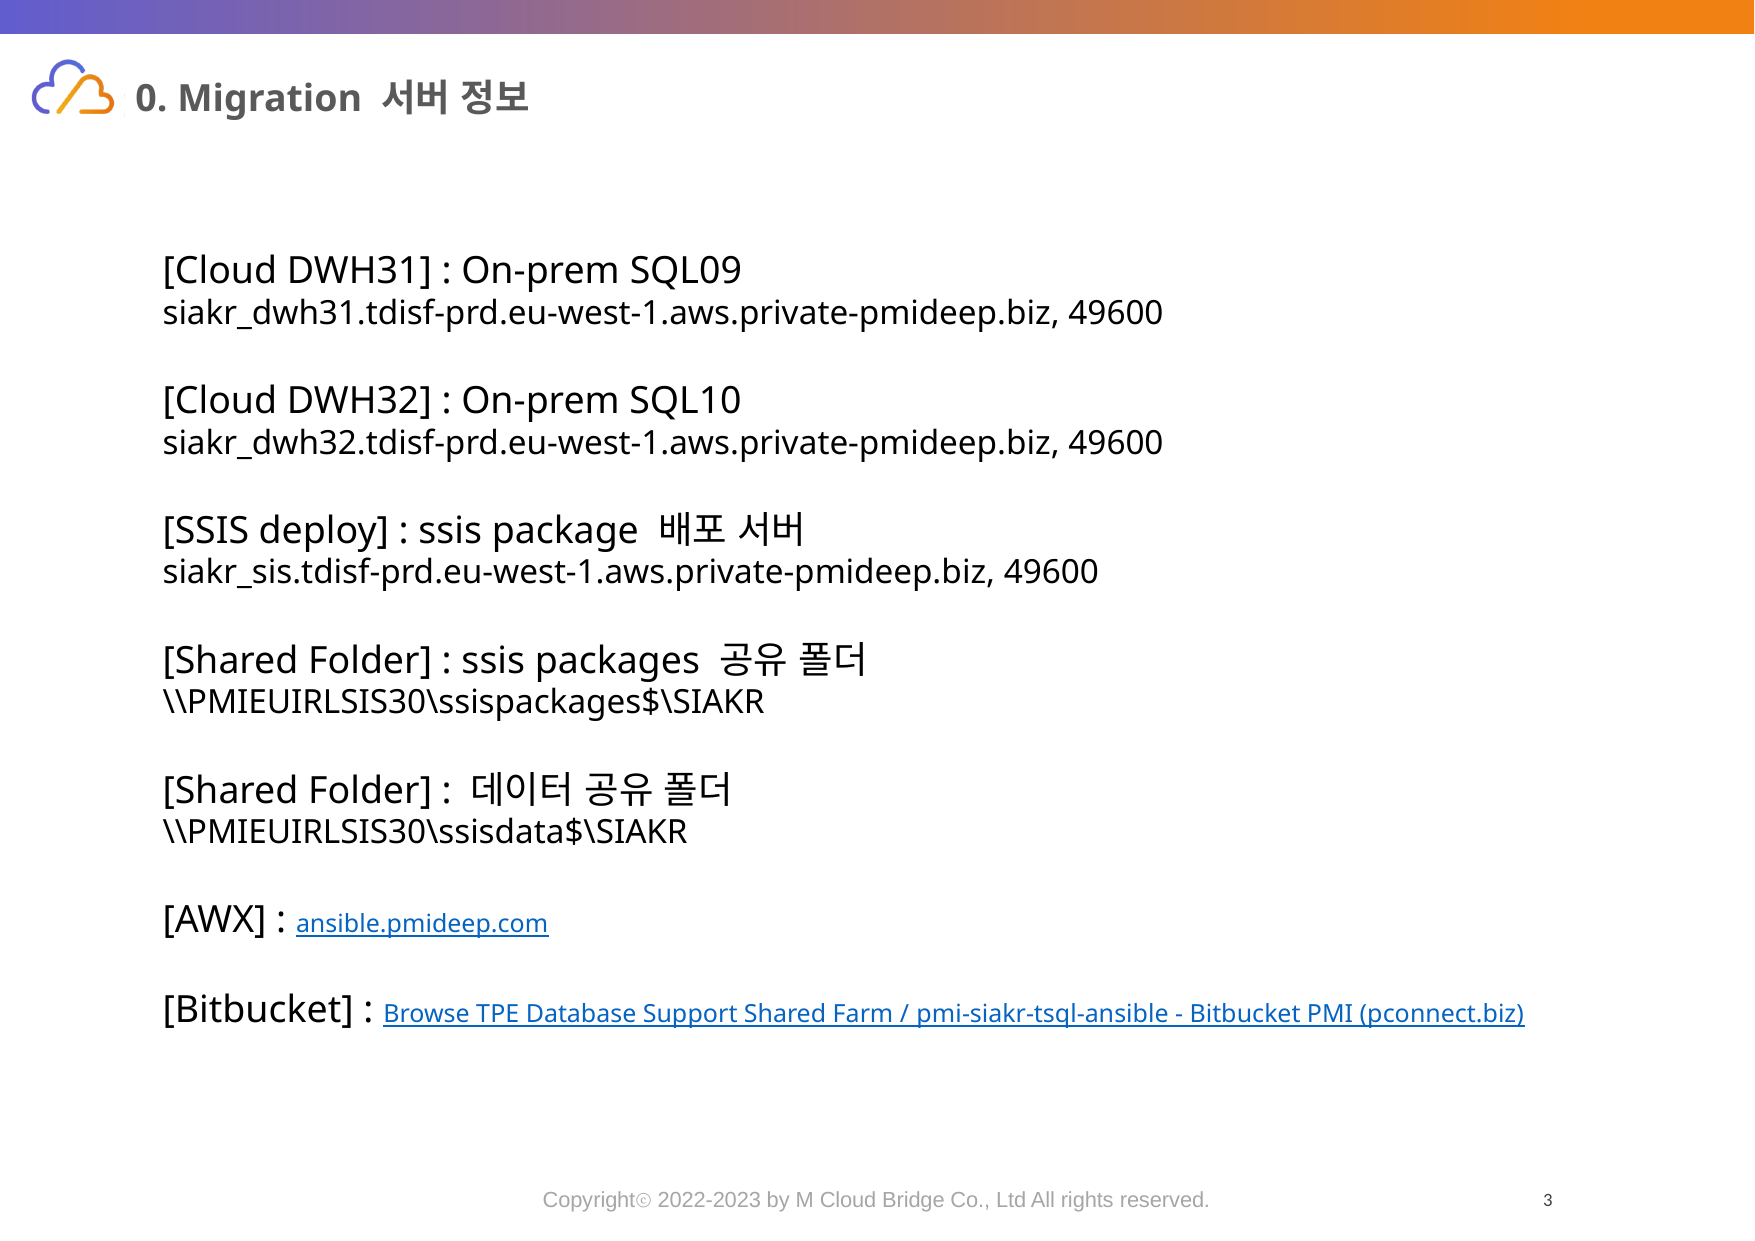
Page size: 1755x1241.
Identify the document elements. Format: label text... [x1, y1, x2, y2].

title 0. Migration 서버 정보 [120, 66, 1077, 134]
text_box [Cloud DWH31] : On-prem SQL09 siakr_dwh31.tdisf-prd.eu-west-1.aws.private-pmideep.biz, 49600 [Cloud DWH32] : On-prem SQL10 siakr_dwh32.tdisf-prd.eu-west-1.aws.private-pmideep.biz, 49600 [SSIS deploy] : ssis package 배포 서버 siakr_sis.tdisf-prd.eu-west-1.aws.private-pmideep.biz, 49600 [Shared Folder] : ssis packages 공유 폴더 \\PMIEUIRLSIS30\ssispackages$\SIAKR [Shared Folder] : 데이터 공유 폴더 \\PMIEUIRLSIS30\ssisdata$\SIAKR [AWX] : ansible.pmideep.com [Bitbucket] : Browse TPE Database Support Shared Farm / pmi-siakr-tsql-ansible - Bitbucket PMI (pconnect.biz) [147, 238, 1719, 1090]
picture [26, 48, 125, 117]
